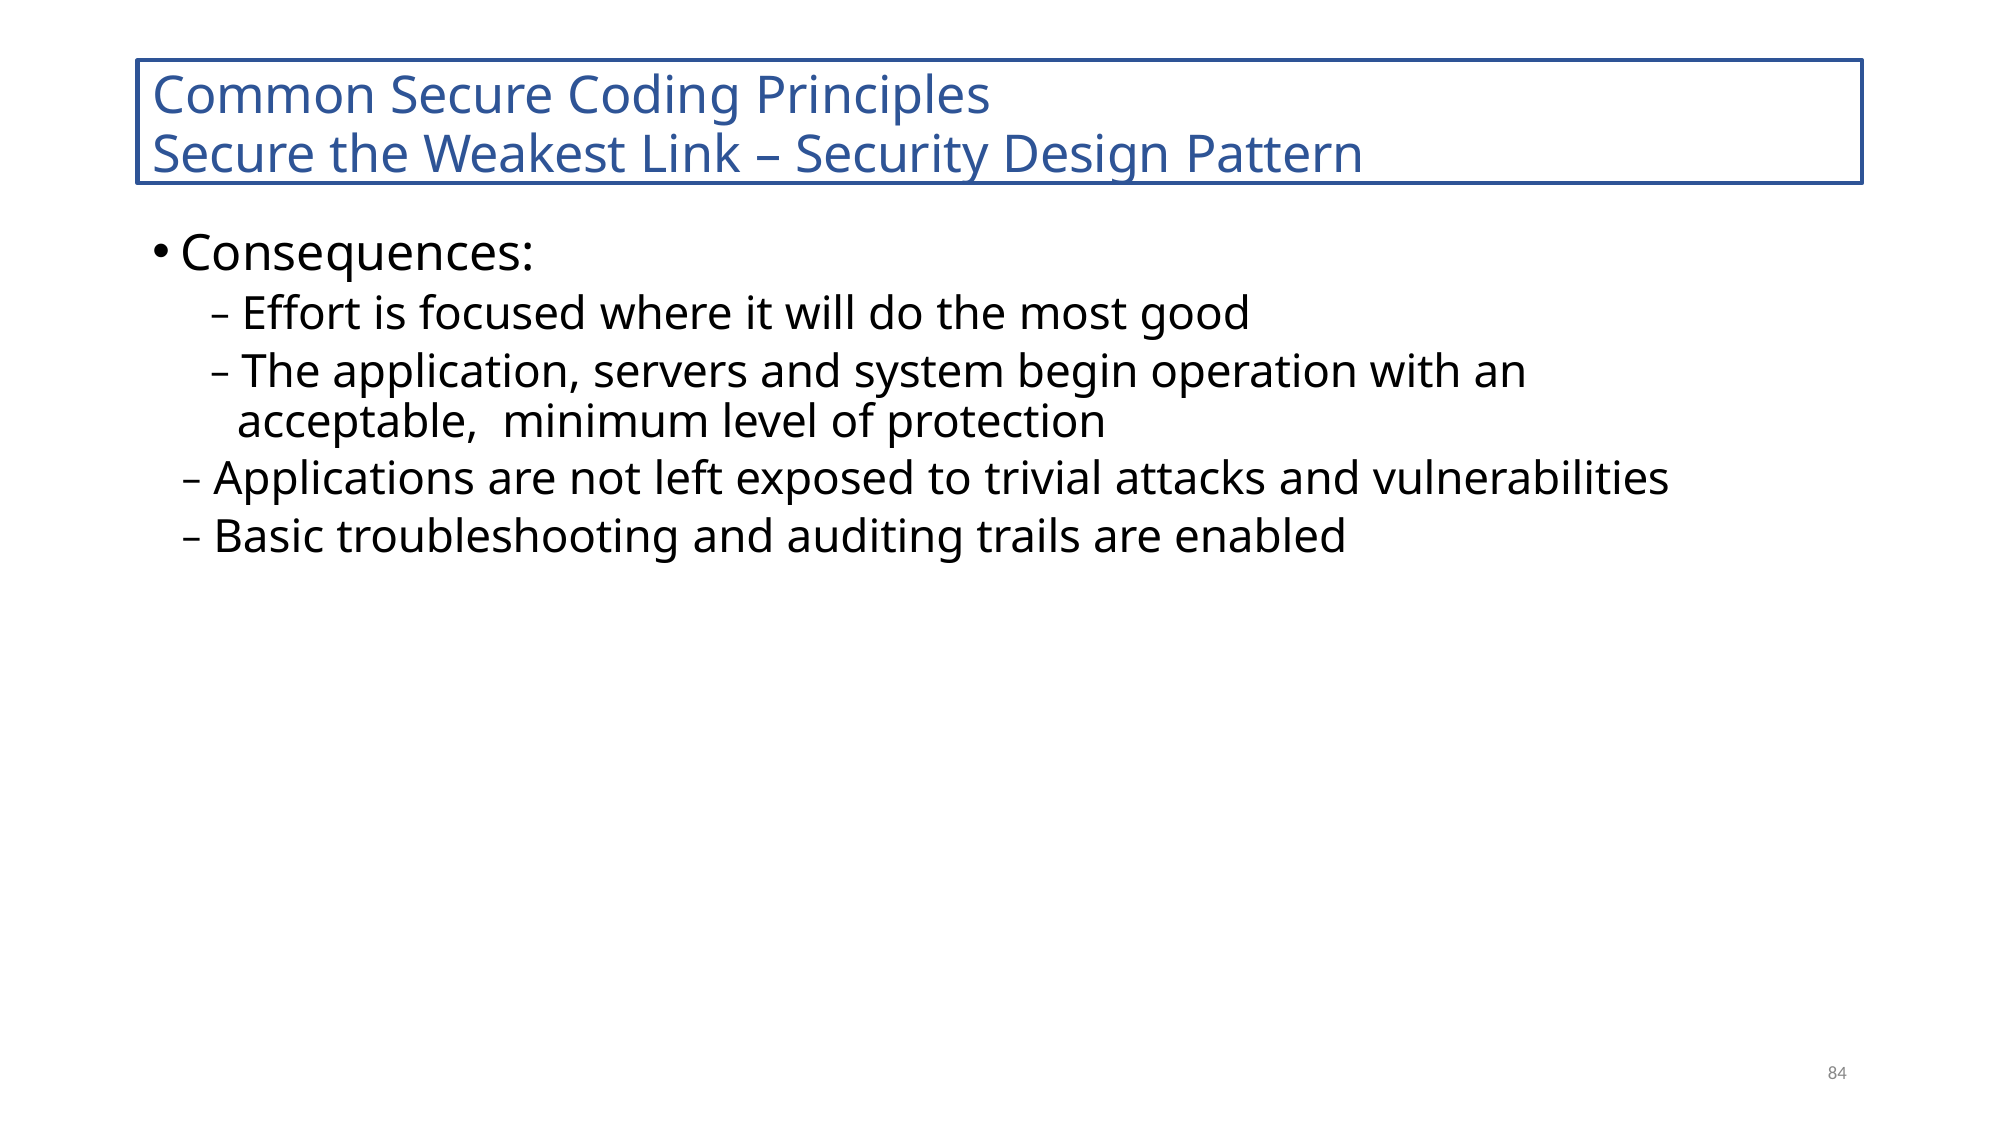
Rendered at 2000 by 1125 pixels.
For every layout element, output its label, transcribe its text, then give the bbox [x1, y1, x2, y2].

text_box Common Secure Coding Principles Secure the Weakest Link – Security Design Pattern [137, 60, 1863, 184]
text_box Consequences: – Effort is focused where it will do the most good – The application, servers and system begin operation with an acceptable, minimum level of protection – Applications are not left exposed to trivial attacks and vulnerabilities – Basic troubleshooting and auditing trails are enabled [150, 215, 1701, 562]
slide_number 84 [1812, 1062, 1856, 1125]
